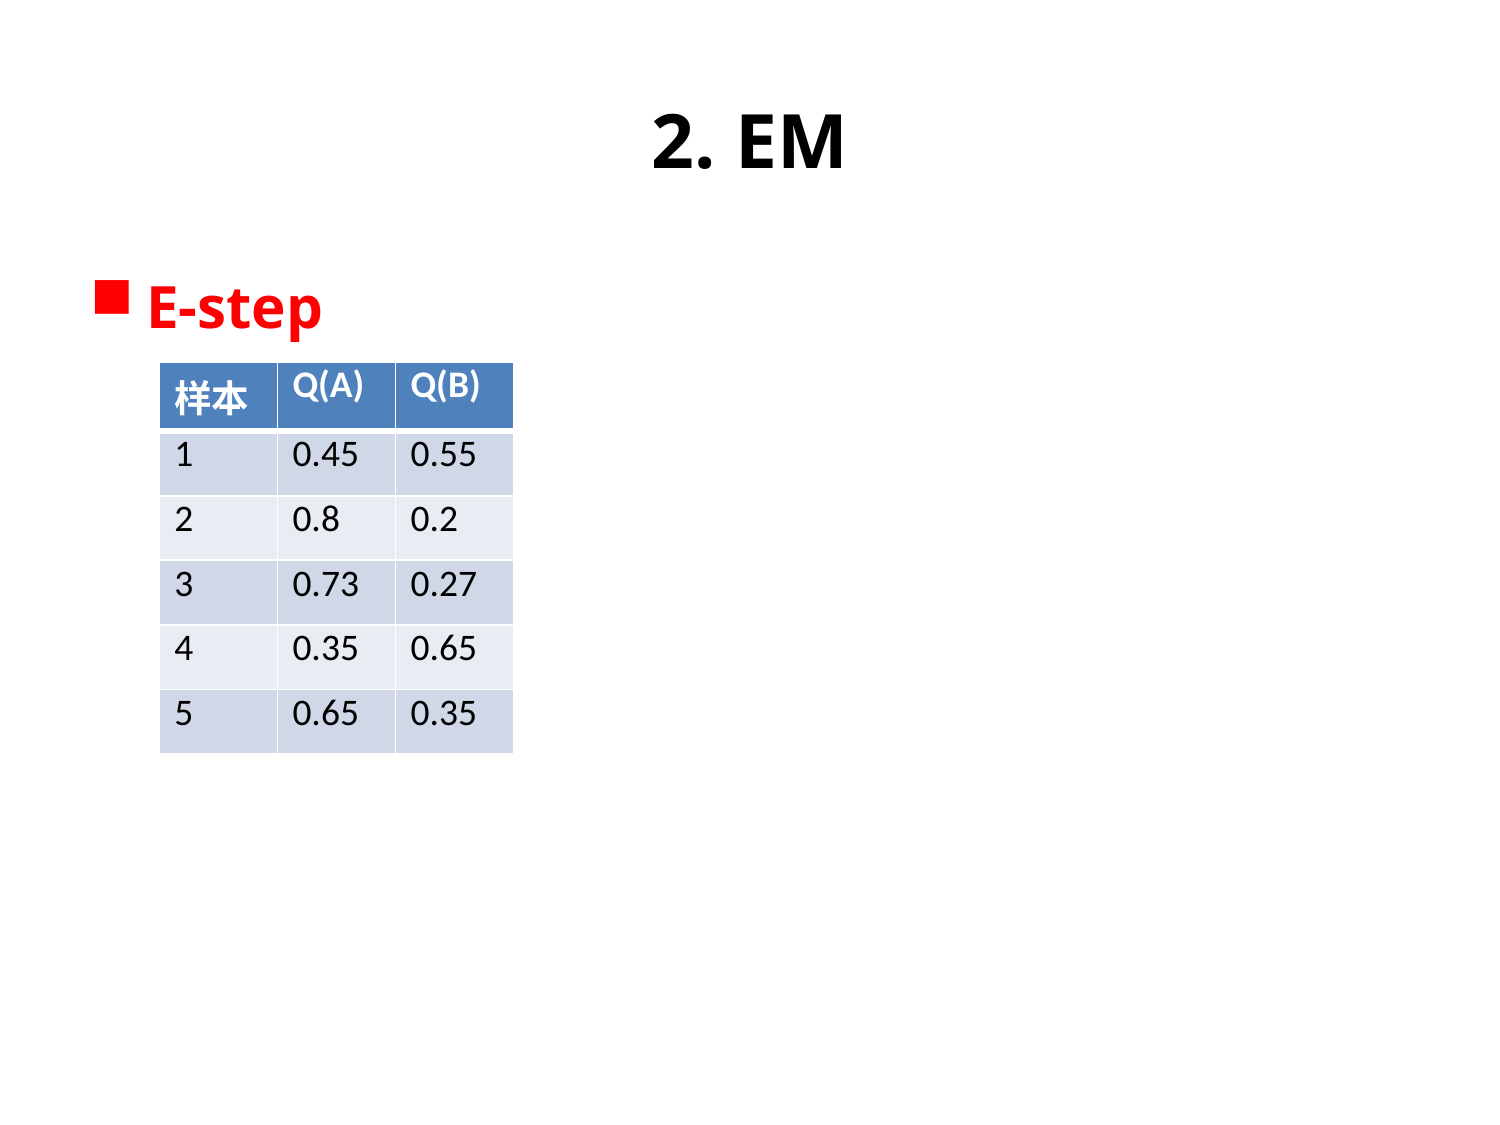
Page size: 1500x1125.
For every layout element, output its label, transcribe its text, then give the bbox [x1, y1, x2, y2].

title 2. EM [75, 45, 1425, 233]
table_cell 3 [160, 561, 277, 624]
table_cell 0.35 [278, 626, 395, 689]
table_cell 0.27 [396, 561, 513, 624]
table_cell 4 [160, 626, 277, 689]
table_header Q(A) [278, 363, 395, 428]
table_cell 0.2 [396, 497, 513, 559]
table_cell 5 [160, 690, 277, 753]
table_cell 0.45 [278, 434, 395, 495]
table_cell 0.55 [396, 434, 513, 495]
table_cell 0.35 [396, 690, 513, 753]
table_header 样本 [160, 363, 277, 428]
table_header Q(B) [396, 363, 513, 428]
table_cell 0.65 [278, 690, 395, 753]
list E-step [75, 262, 1425, 1005]
table_cell 0.73 [278, 561, 395, 624]
table_cell 2 [160, 497, 277, 559]
table_cell 0.8 [278, 497, 395, 559]
table_cell 1 [160, 434, 277, 495]
table_cell 0.65 [396, 626, 513, 689]
